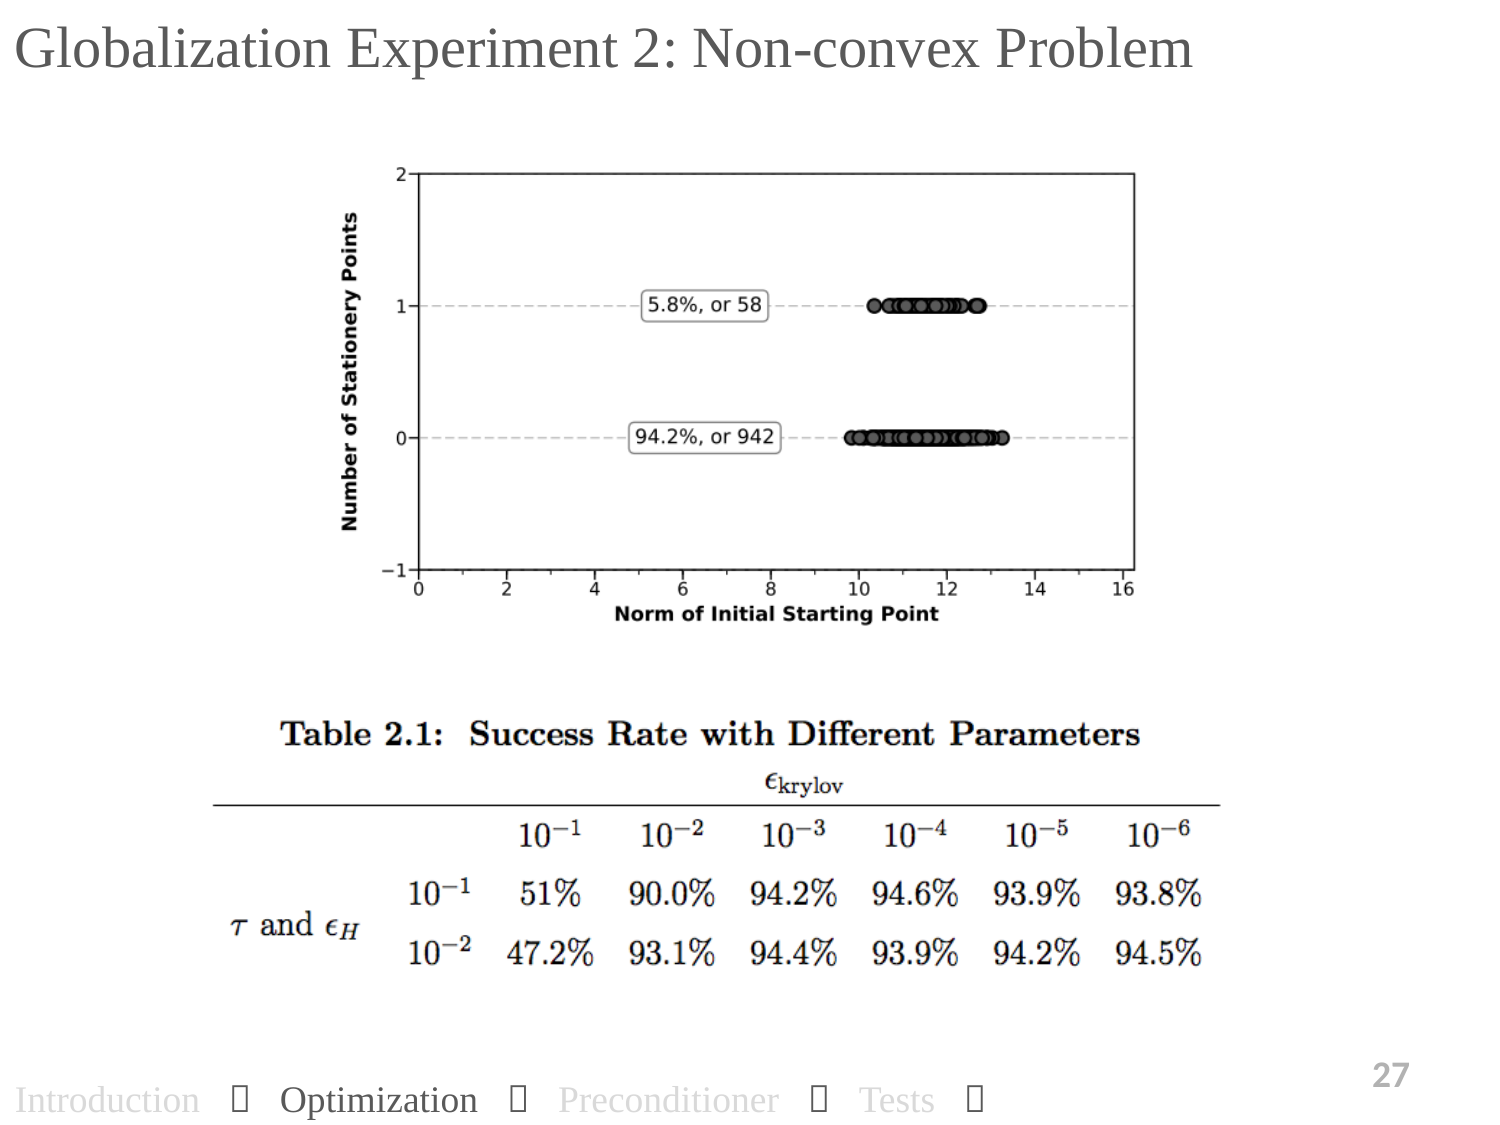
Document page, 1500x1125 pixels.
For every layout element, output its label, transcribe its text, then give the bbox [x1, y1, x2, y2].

slide_number 27 [1074, 1042, 1425, 1103]
picture [190, 699, 1242, 992]
picture [319, 154, 1149, 630]
text_box Introduction  Optimization  Preconditioner  Tests  Summary [0, 1045, 1171, 1125]
text_box Globalization Experiment 2: Non-convex Problem [0, 2, 1306, 87]
